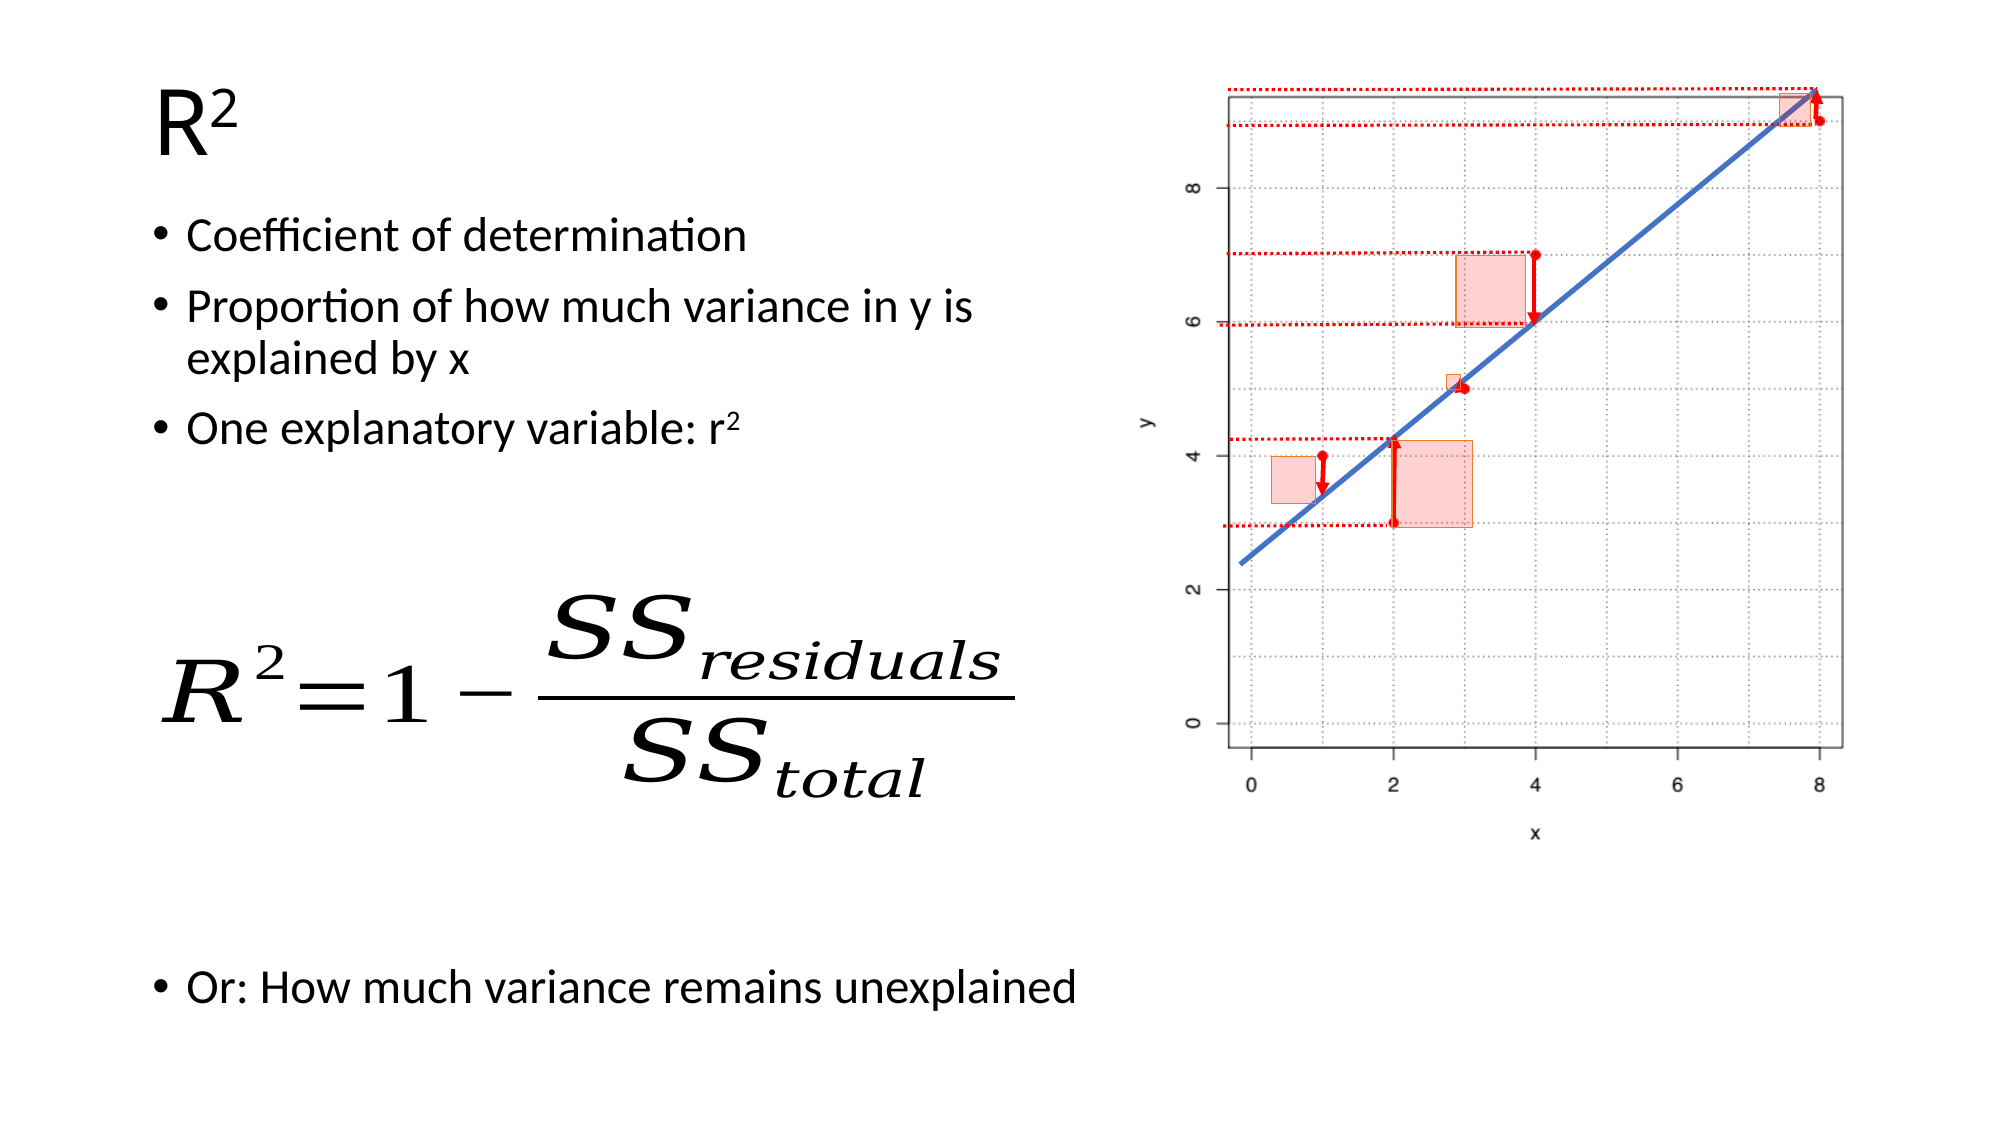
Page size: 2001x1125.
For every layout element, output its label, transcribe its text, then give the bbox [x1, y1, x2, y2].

list Coefficient of determination Proportion of how much variance in y is explained by x One explanatory variable: r2 Or: How much variance remains unexplained [137, 202, 1143, 1039]
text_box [1240, 90, 1817, 565]
title R2 [137, 16, 1129, 202]
picture [1129, 0, 1891, 869]
